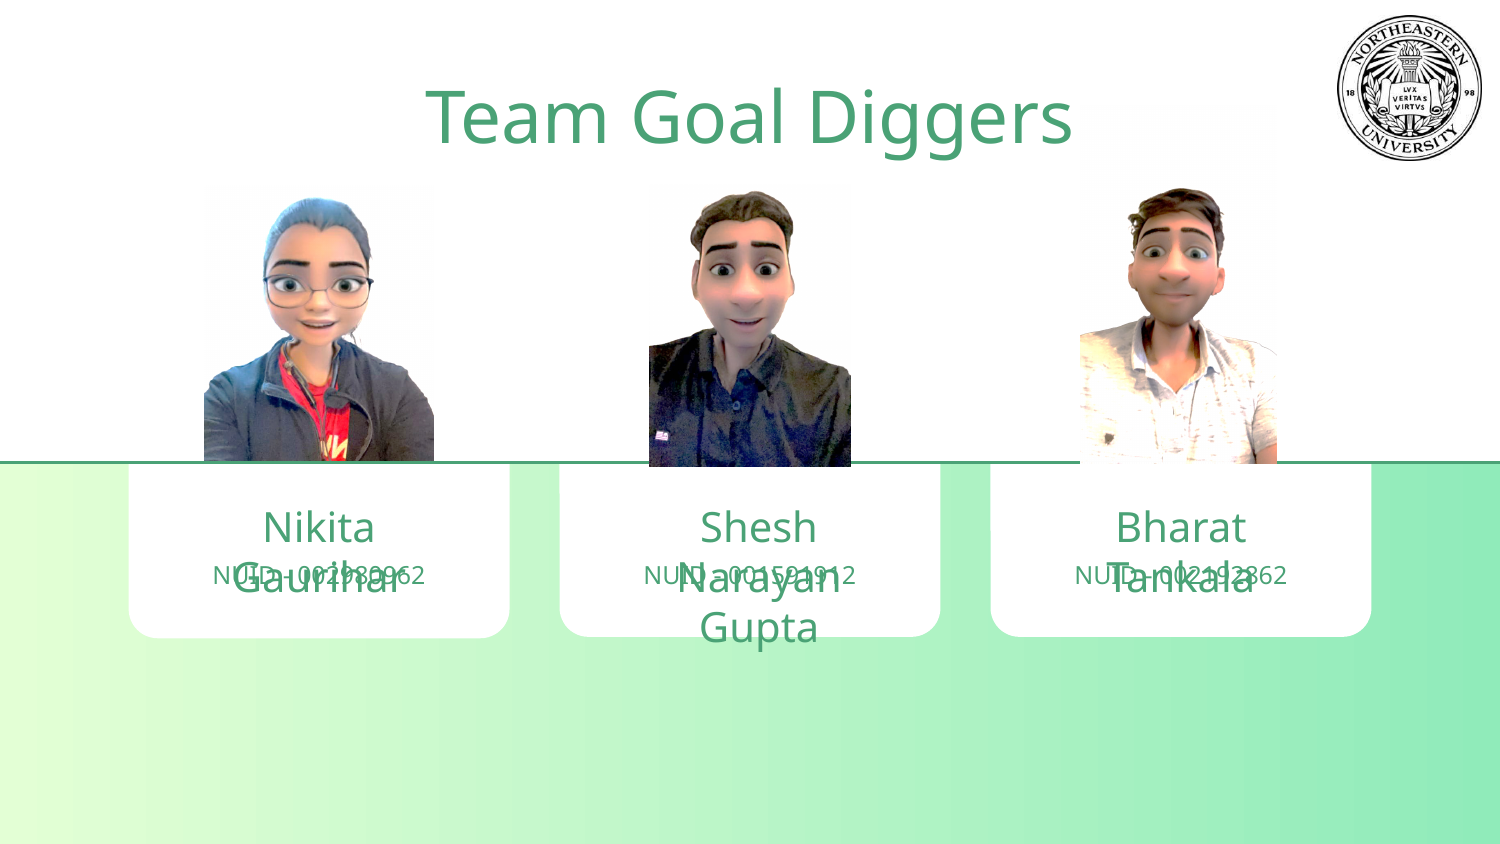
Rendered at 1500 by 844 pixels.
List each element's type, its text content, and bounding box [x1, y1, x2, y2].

text_box [559, 474, 941, 637]
subtitle NUID - 002980962 [174, 544, 464, 671]
text_box [990, 474, 1372, 637]
picture [1079, 105, 1278, 464]
subtitle Bharat Tankala [1036, 485, 1326, 544]
picture [204, 185, 434, 462]
subtitle Shesh Narayan Gupta [605, 485, 914, 545]
picture [1336, 15, 1483, 161]
picture [648, 183, 852, 467]
subtitle NUID - 001591912 [605, 544, 895, 619]
subtitle Nikita Gaurihar [174, 485, 464, 544]
text_box [128, 474, 510, 639]
subtitle NUID - 002192862 [1036, 544, 1326, 625]
title Team Goal Diggers [118, 88, 1331, 142]
